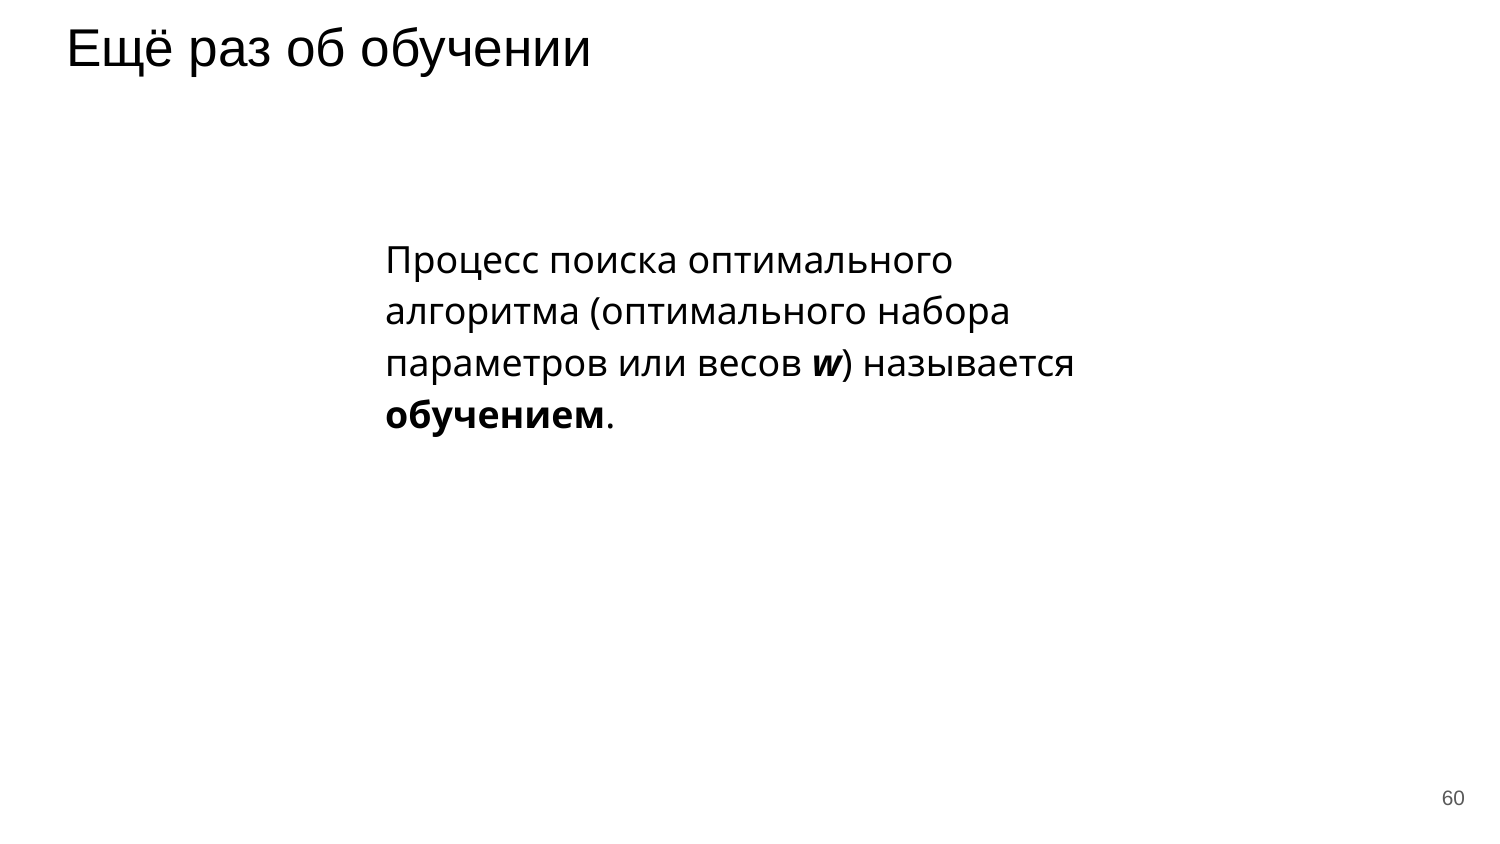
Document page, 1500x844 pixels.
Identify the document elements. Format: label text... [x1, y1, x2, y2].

list Процесс поиска оптимального алгоритма (оптимального набора параметров или весов w) называется обучением. [370, 214, 1168, 775]
title Ещё раз об обучении [51, 0, 1449, 92]
slide_number ‹#› [1389, 764, 1480, 830]
